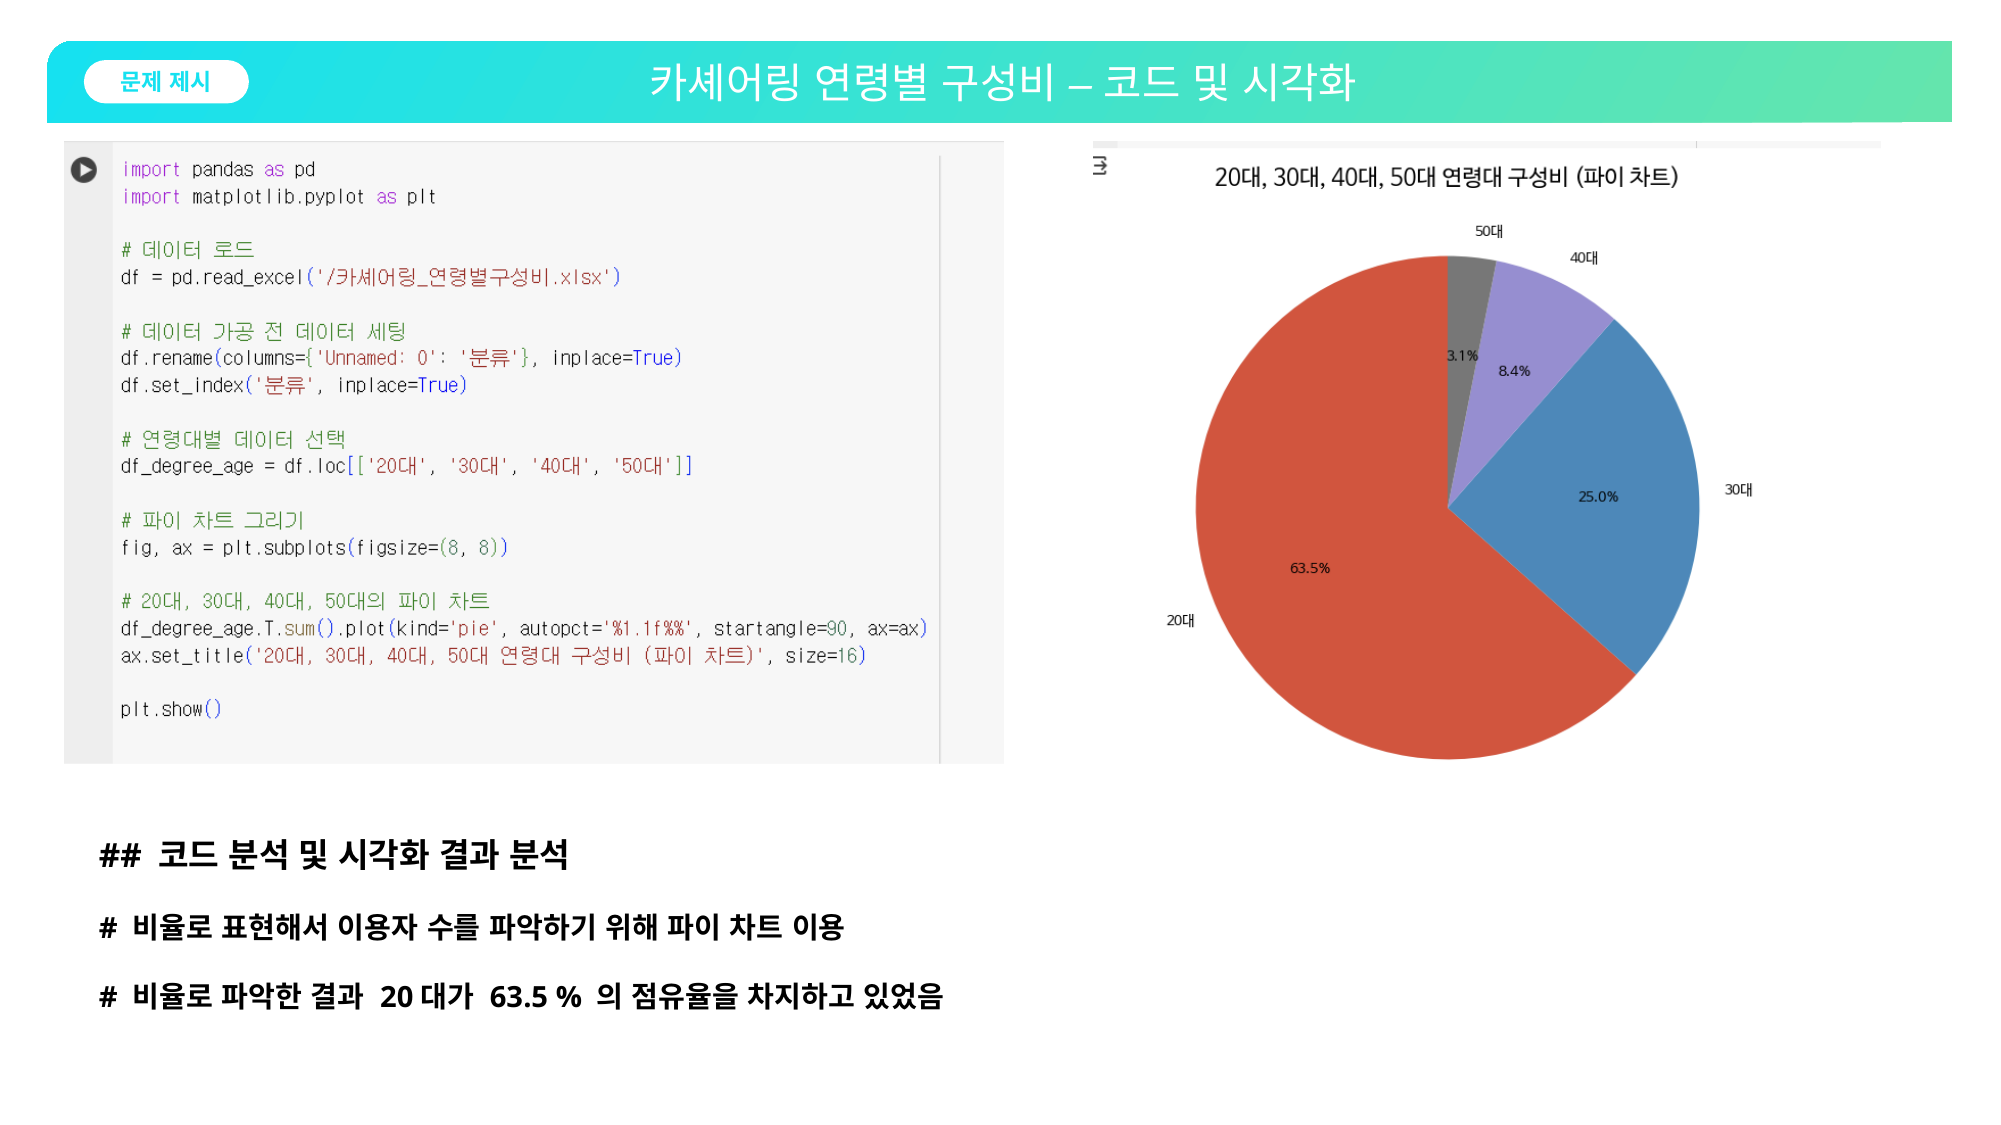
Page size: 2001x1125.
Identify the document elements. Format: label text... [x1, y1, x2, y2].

text_box ## 코드 분석 및 시각화 결과 분석 # 비율로 표현해서 이용자 수를 파악하기 위해 파이 차트 이용 # 비율로 파악한 결과 20대가 63.5 % 의 점유율을 차지하고 있었음 [83, 786, 1059, 1125]
picture [1093, 141, 1881, 805]
picture [63, 141, 1004, 765]
text_box 카셰어링 연령별 구성비 – 코드 및 시각화 [47, 41, 1953, 123]
text_box 문제 제시 [83, 60, 249, 104]
